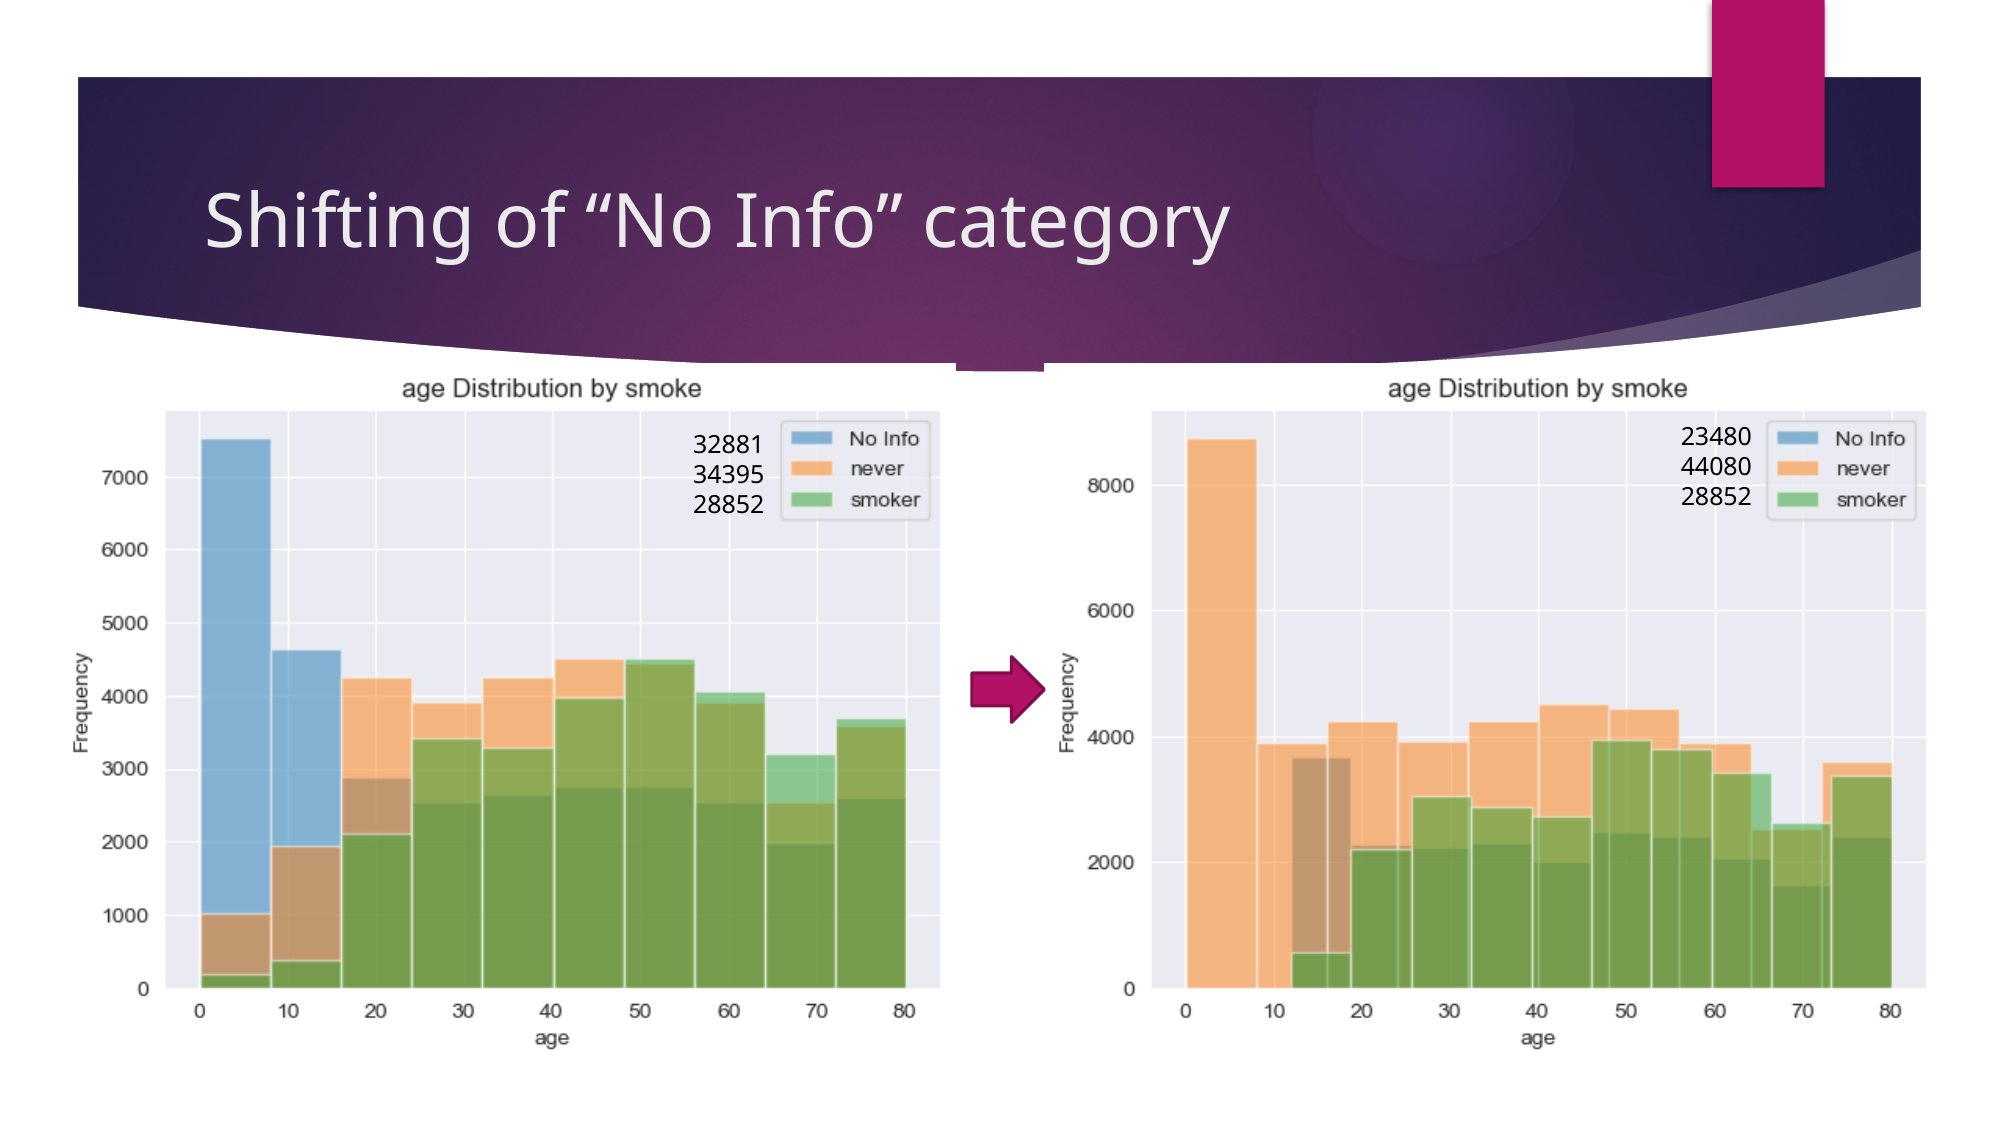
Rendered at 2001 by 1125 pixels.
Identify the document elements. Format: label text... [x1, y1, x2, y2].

picture [1044, 362, 1942, 1065]
picture [58, 362, 956, 1065]
title Shifting of “No Info” category [189, 159, 1627, 276]
text_box [970, 655, 1038, 724]
